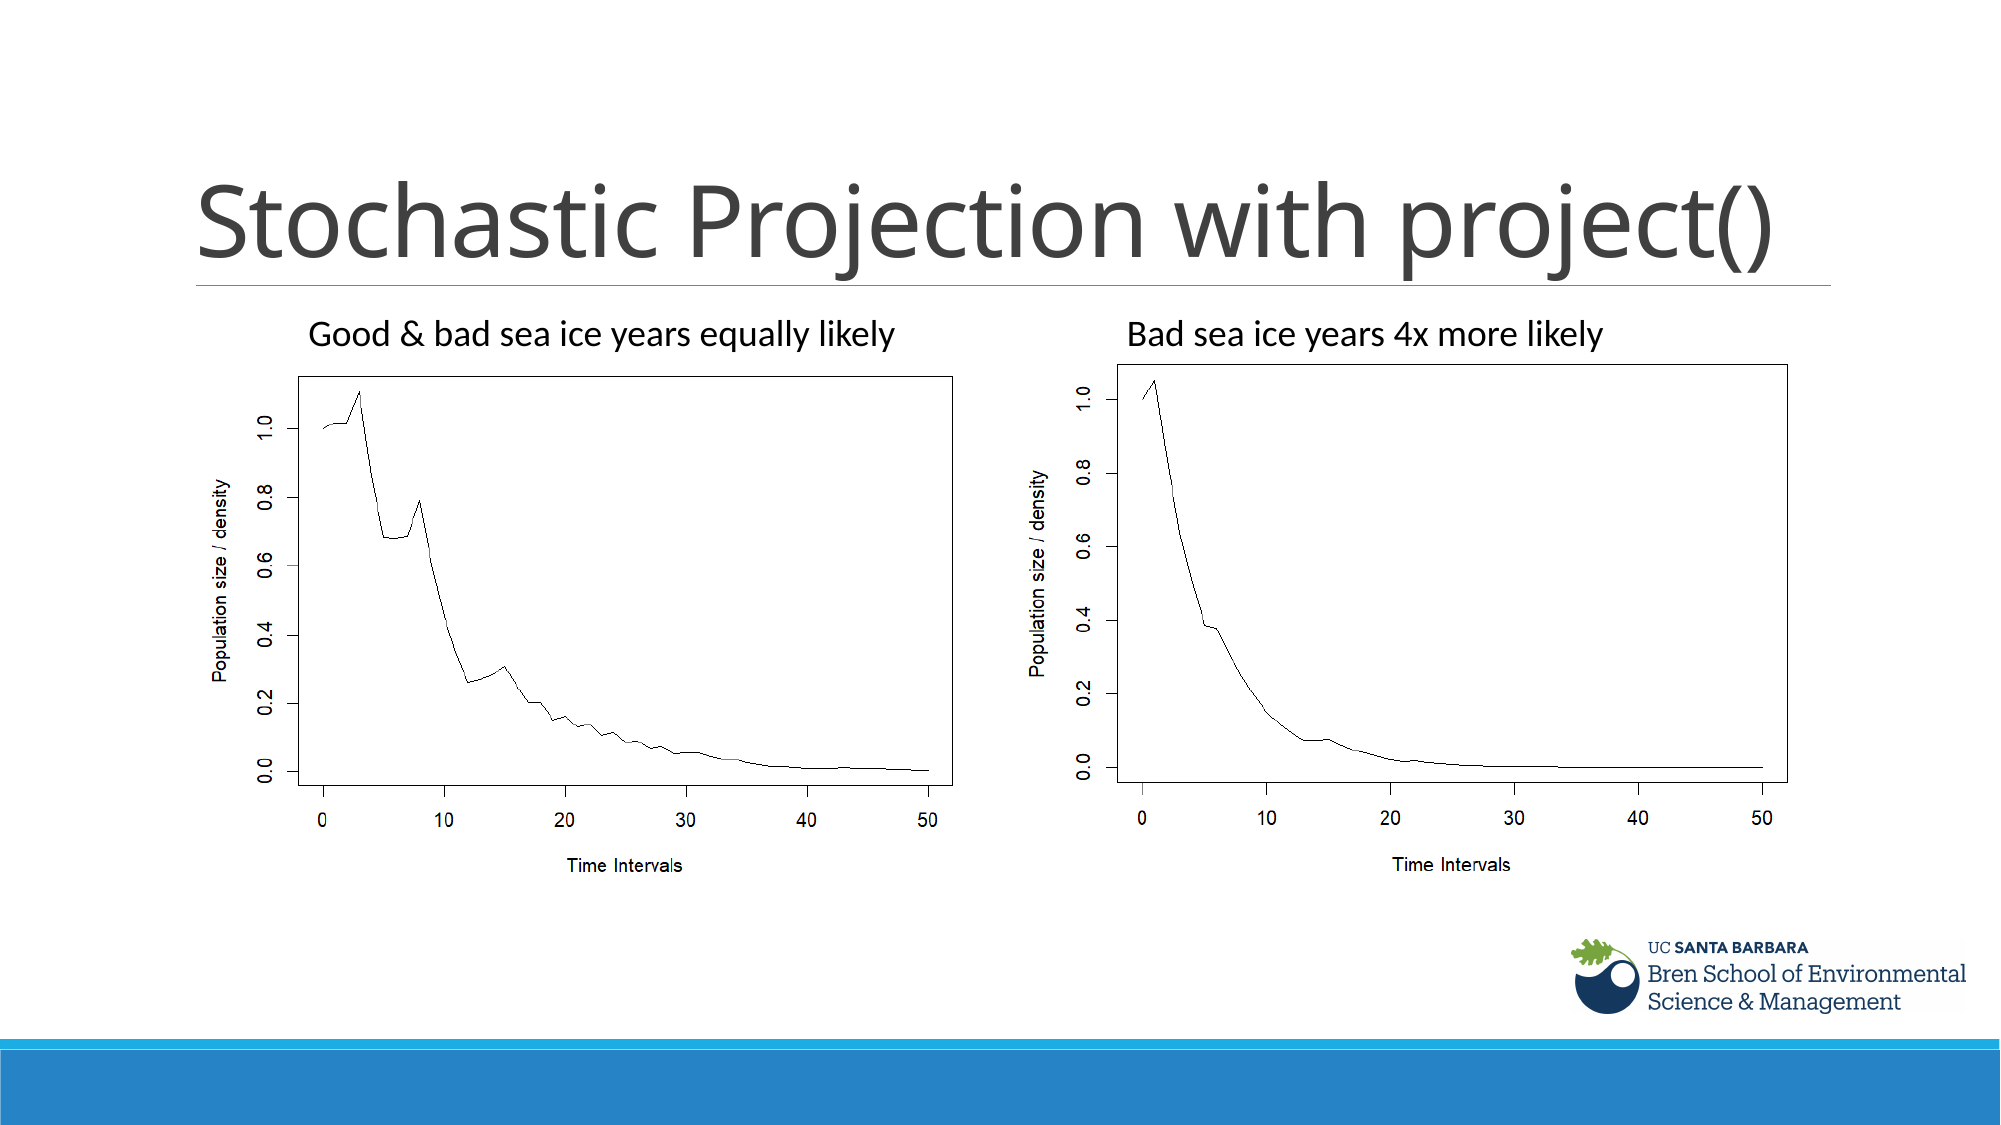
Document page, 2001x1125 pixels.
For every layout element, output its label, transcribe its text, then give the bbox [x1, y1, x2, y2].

picture [1571, 939, 1966, 1015]
title Stochastic Projection with project() [180, 47, 1830, 285]
picture [1021, 361, 1795, 889]
text_box Bad sea ice years 4x more likely [1112, 301, 1785, 358]
text_box Good & bad sea ice years equally likely [293, 301, 966, 358]
picture [205, 361, 1001, 901]
